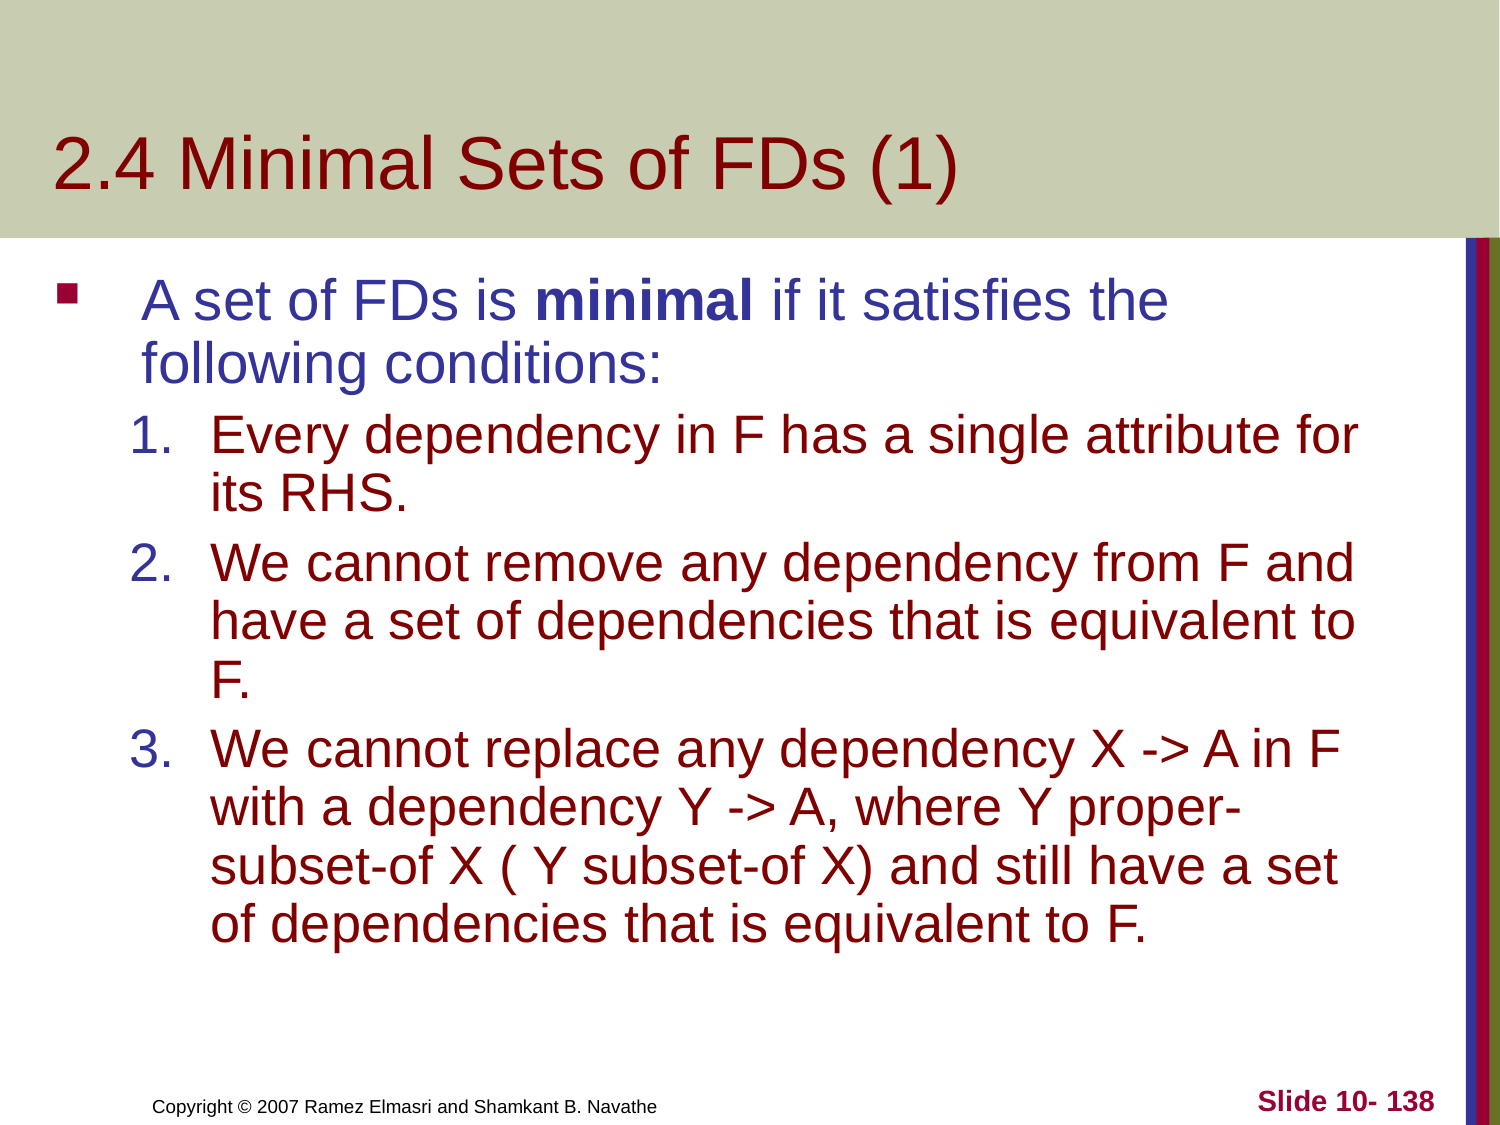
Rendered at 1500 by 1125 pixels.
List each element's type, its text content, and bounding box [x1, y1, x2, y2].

list A set of FDs is minimal if it satisfies the following conditions: Every dependency in F has a single attribute for its RHS. We cannot remove any dependency from F and have a set of dependencies that is equivalent to F. We cannot replace any dependency X -> A in F with a dependency Y -> A, where Y proper-subset-of X ( Y subset-of X) and still have a set of dependencies that is equivalent to F. [39, 262, 1401, 1013]
title 2.4 Minimal Sets of FDs (1) [37, 49, 1317, 213]
slide_number Slide 10- 138 [1137, 1049, 1451, 1125]
